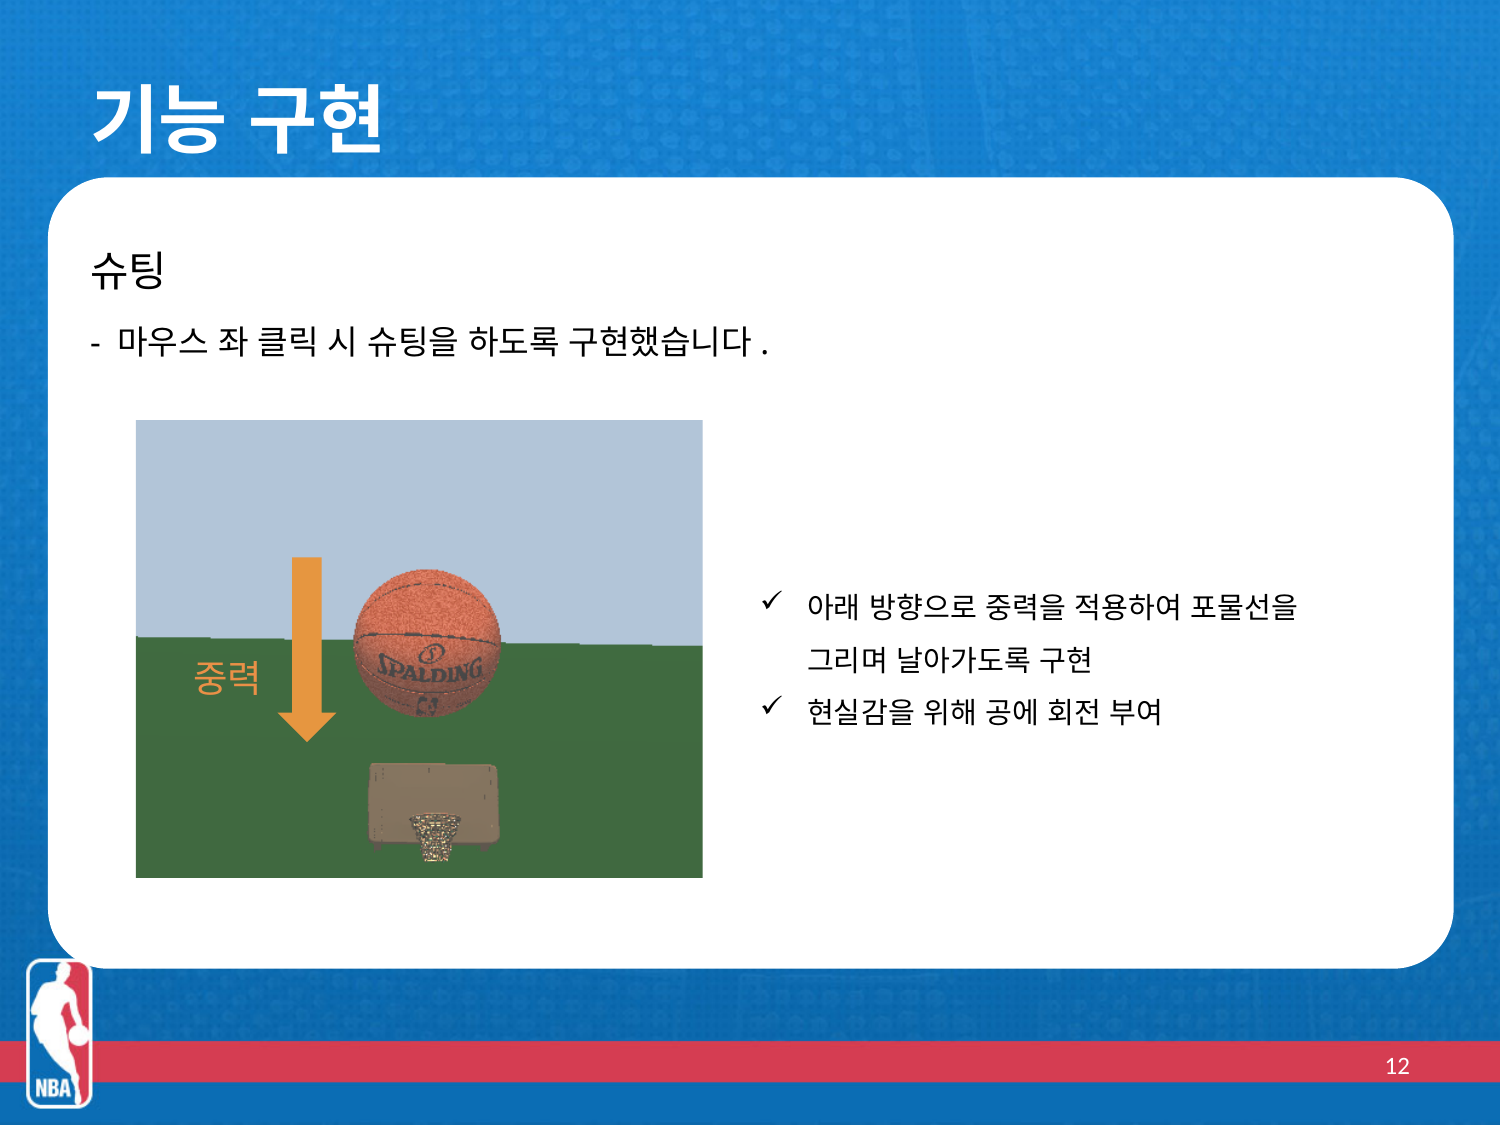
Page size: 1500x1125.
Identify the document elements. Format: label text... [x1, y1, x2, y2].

title 기능 구현 [75, 24, 1425, 211]
text_box [45, 183, 1456, 971]
slide_number 12 [1074, 1035, 1425, 1095]
text_box 아래 방향으로 중력을 적용하여 포물선을 그리며 날아가도록 구현 현실감을 위해 공에 회전 부여 [745, 564, 1380, 737]
text_box [68, 372, 1432, 916]
list 슈팅 - 마우스 좌 클릭 시 슈팅을 하도록 구현했습니다. [75, 211, 1425, 372]
picture [0, 0, 1500, 1125]
